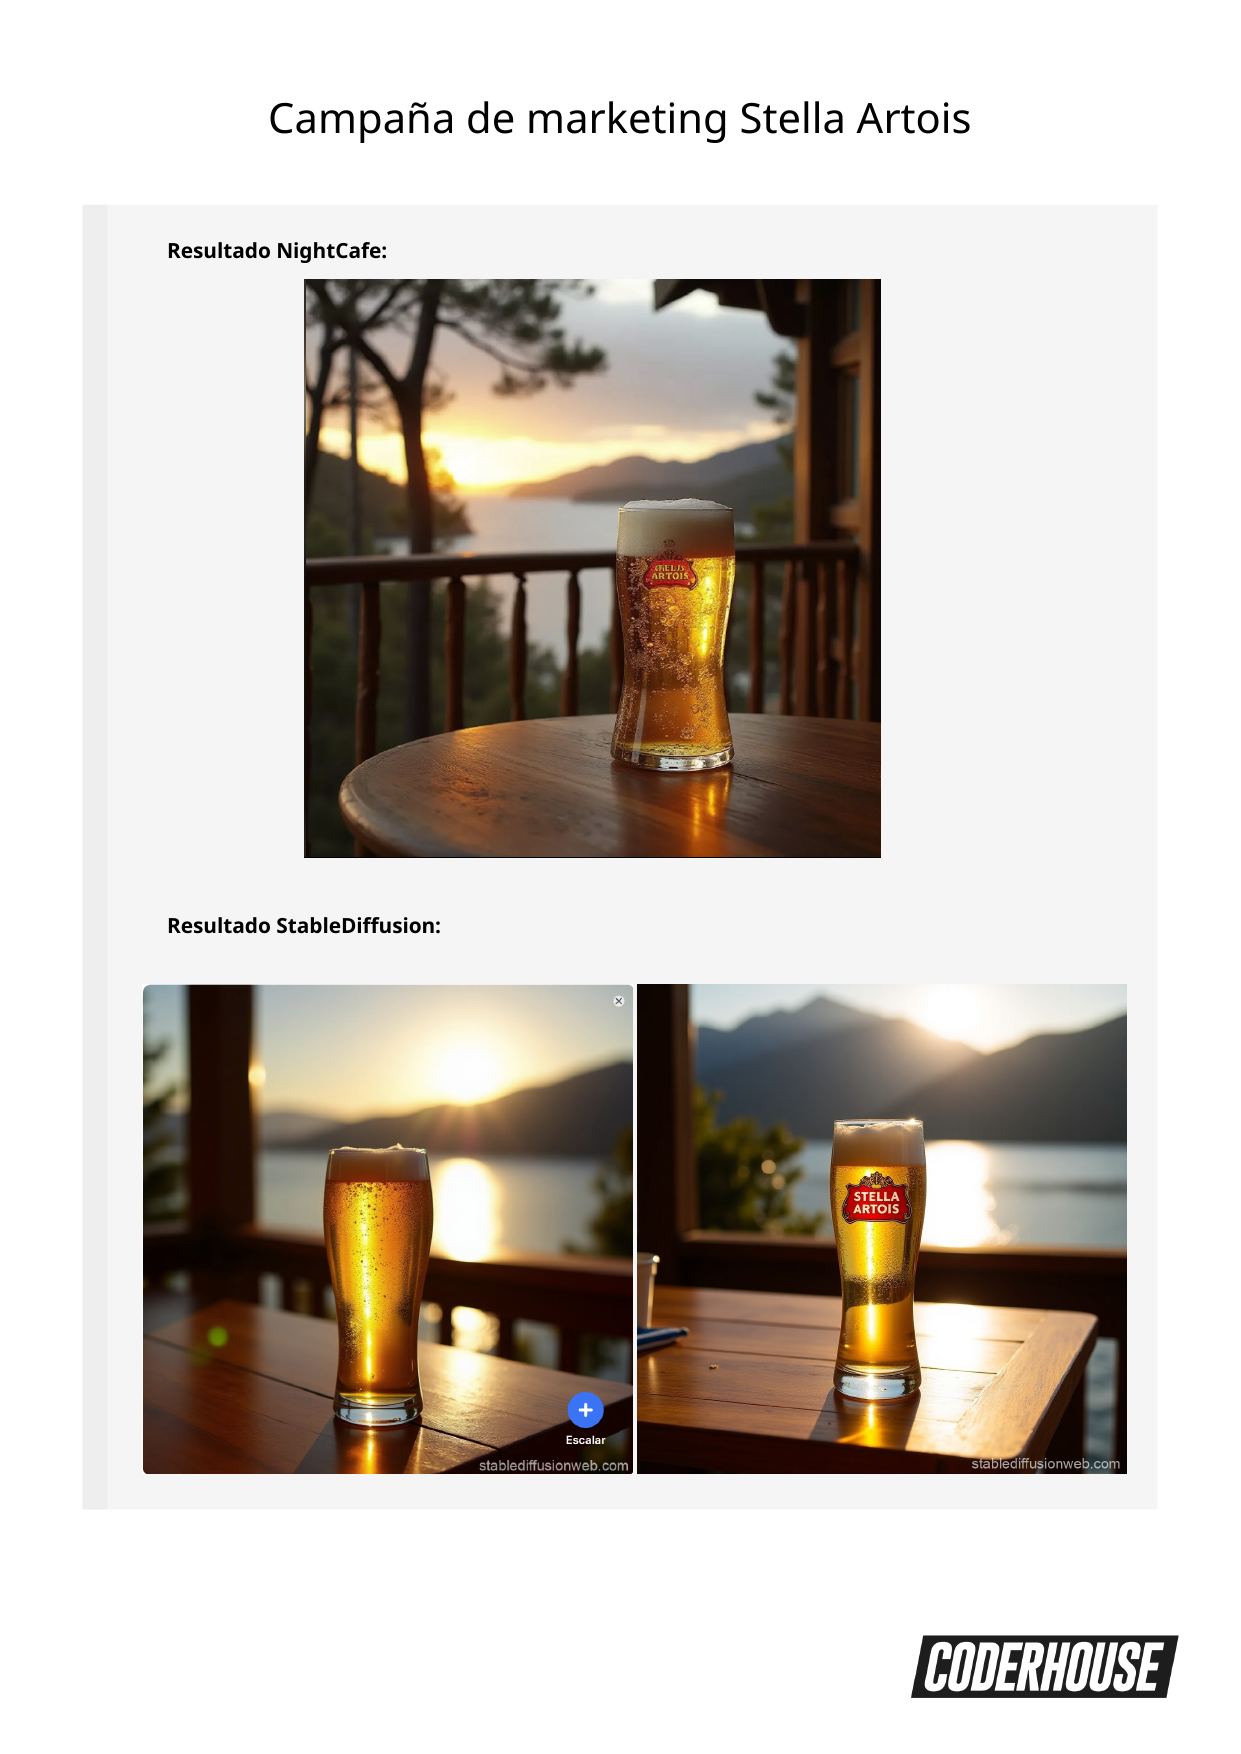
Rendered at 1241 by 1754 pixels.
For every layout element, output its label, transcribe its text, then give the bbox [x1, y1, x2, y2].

text_box Campaña de marketing Stella Artois [82, 76, 1158, 157]
picture [636, 983, 1127, 1475]
picture [142, 983, 633, 1475]
picture [304, 279, 881, 858]
picture [902, 1630, 1185, 1703]
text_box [82, 204, 1158, 1510]
